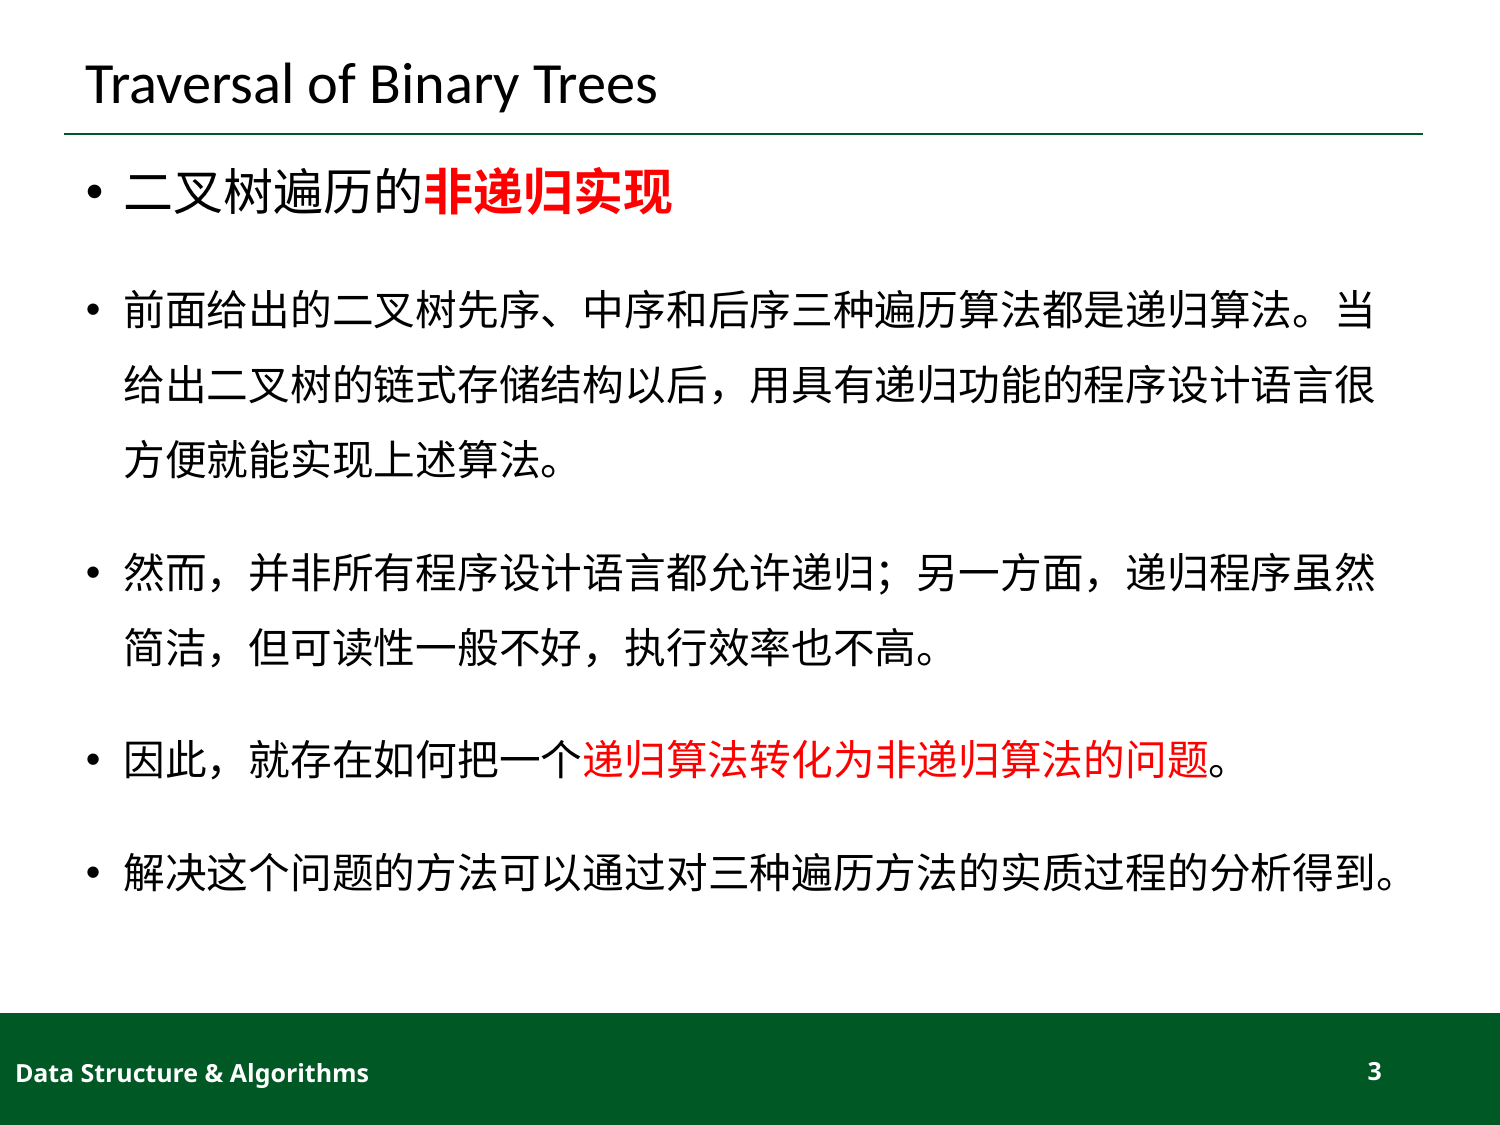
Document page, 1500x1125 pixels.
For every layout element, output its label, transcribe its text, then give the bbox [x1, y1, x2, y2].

title Traversal of Binary Trees [70, 34, 1430, 135]
slide_number 3 [1059, 1042, 1397, 1103]
list 二叉树遍历的非递归实现 前面给出的二叉树先序、中序和后序三种遍历算法都是递归算法。当给出二叉树的链式存储结构以后，用具有递归功能的程序设计语言很方便就能实现上述算法。 然而，并非所有程序设计语言都允许递归；另一方面，递归程序虽然简洁，但可读性一般不好，执行效率也不高。 因此，就存在如何把一个递归算法转化为非递归算法的问题。 解决这个问题的方法可以通过对三种遍历方法的实质过程的分析得到。 [70, 160, 1430, 991]
footer Data Structure & Algorithms [0, 1042, 507, 1103]
